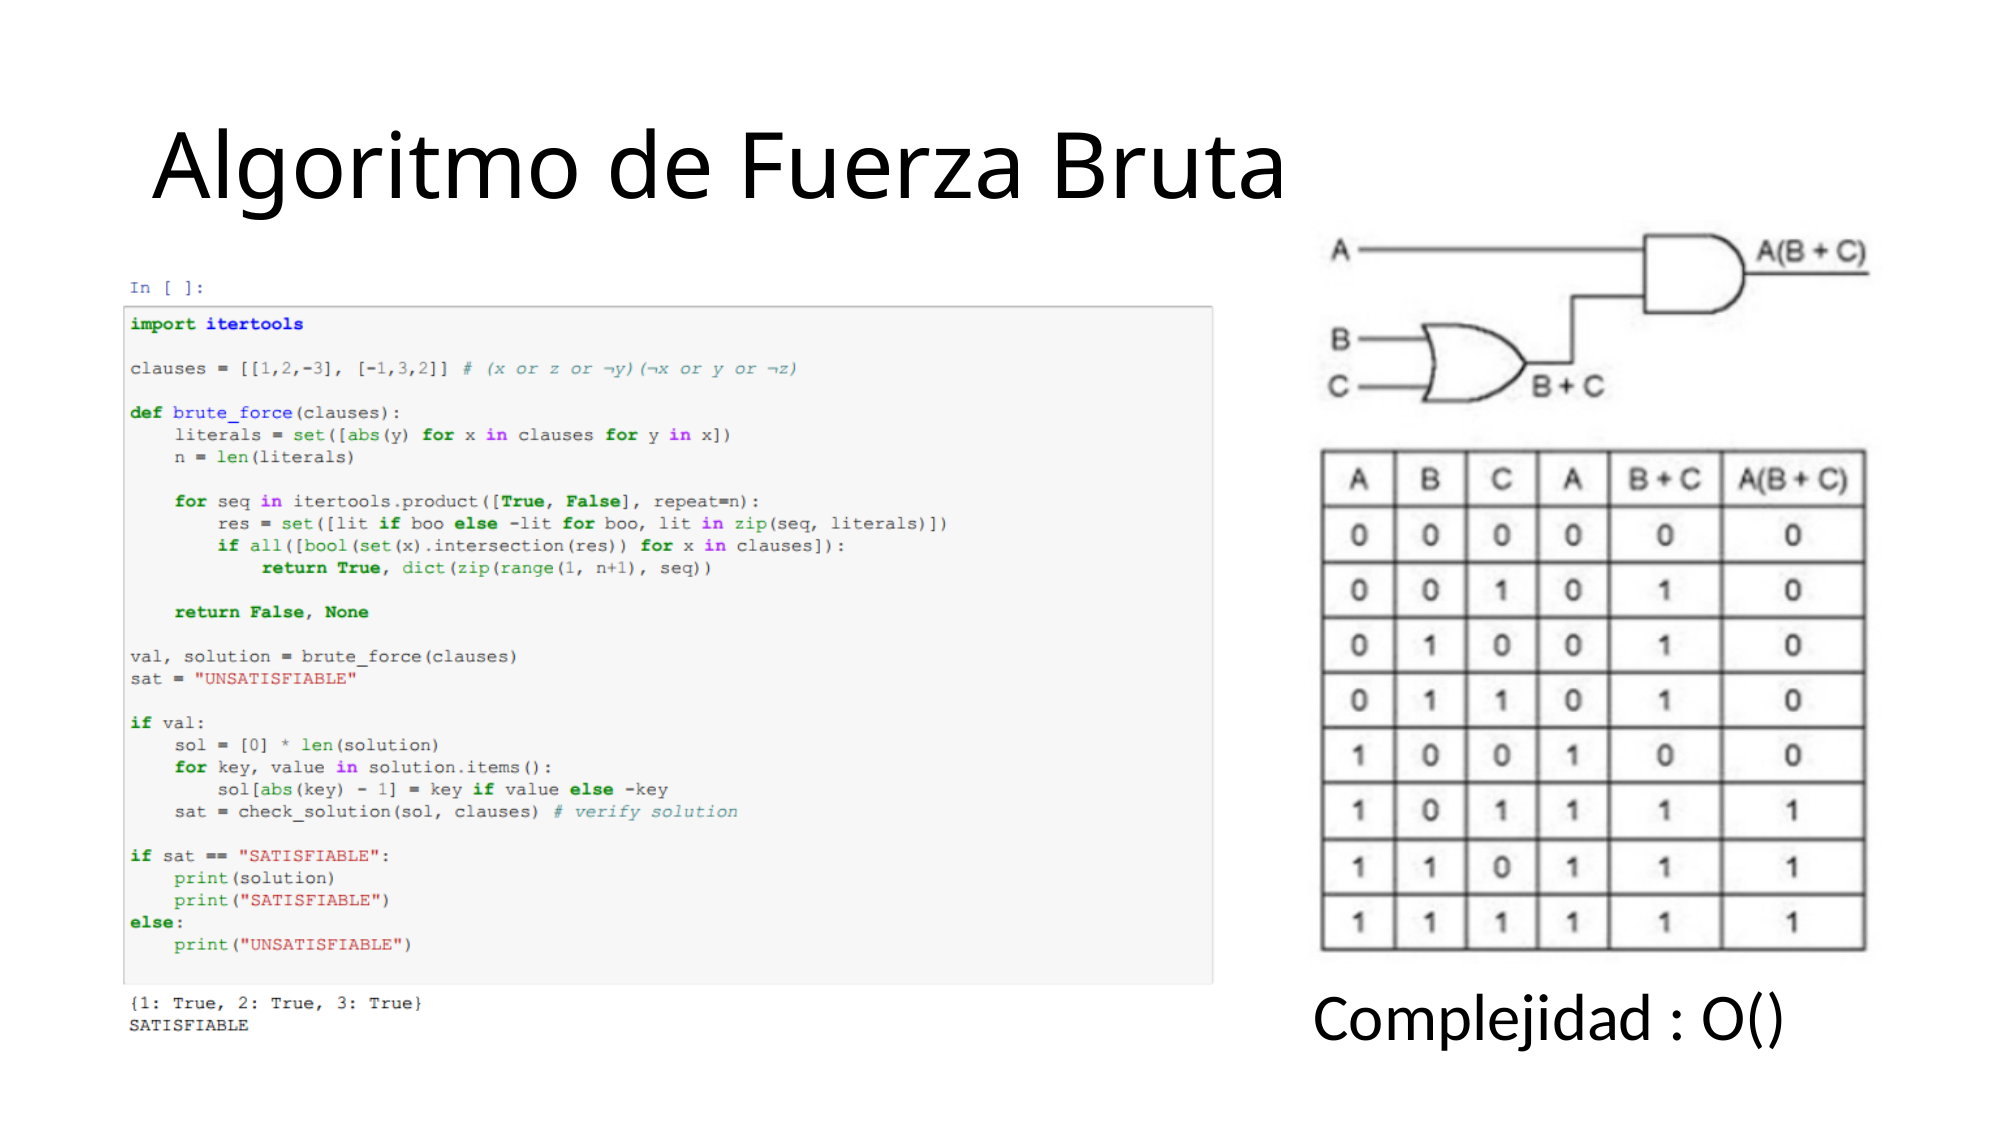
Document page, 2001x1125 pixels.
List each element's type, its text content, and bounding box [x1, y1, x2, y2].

picture [1298, 216, 1890, 967]
picture [109, 272, 1225, 1041]
title Algoritmo de Fuerza Bruta [137, 59, 1863, 278]
